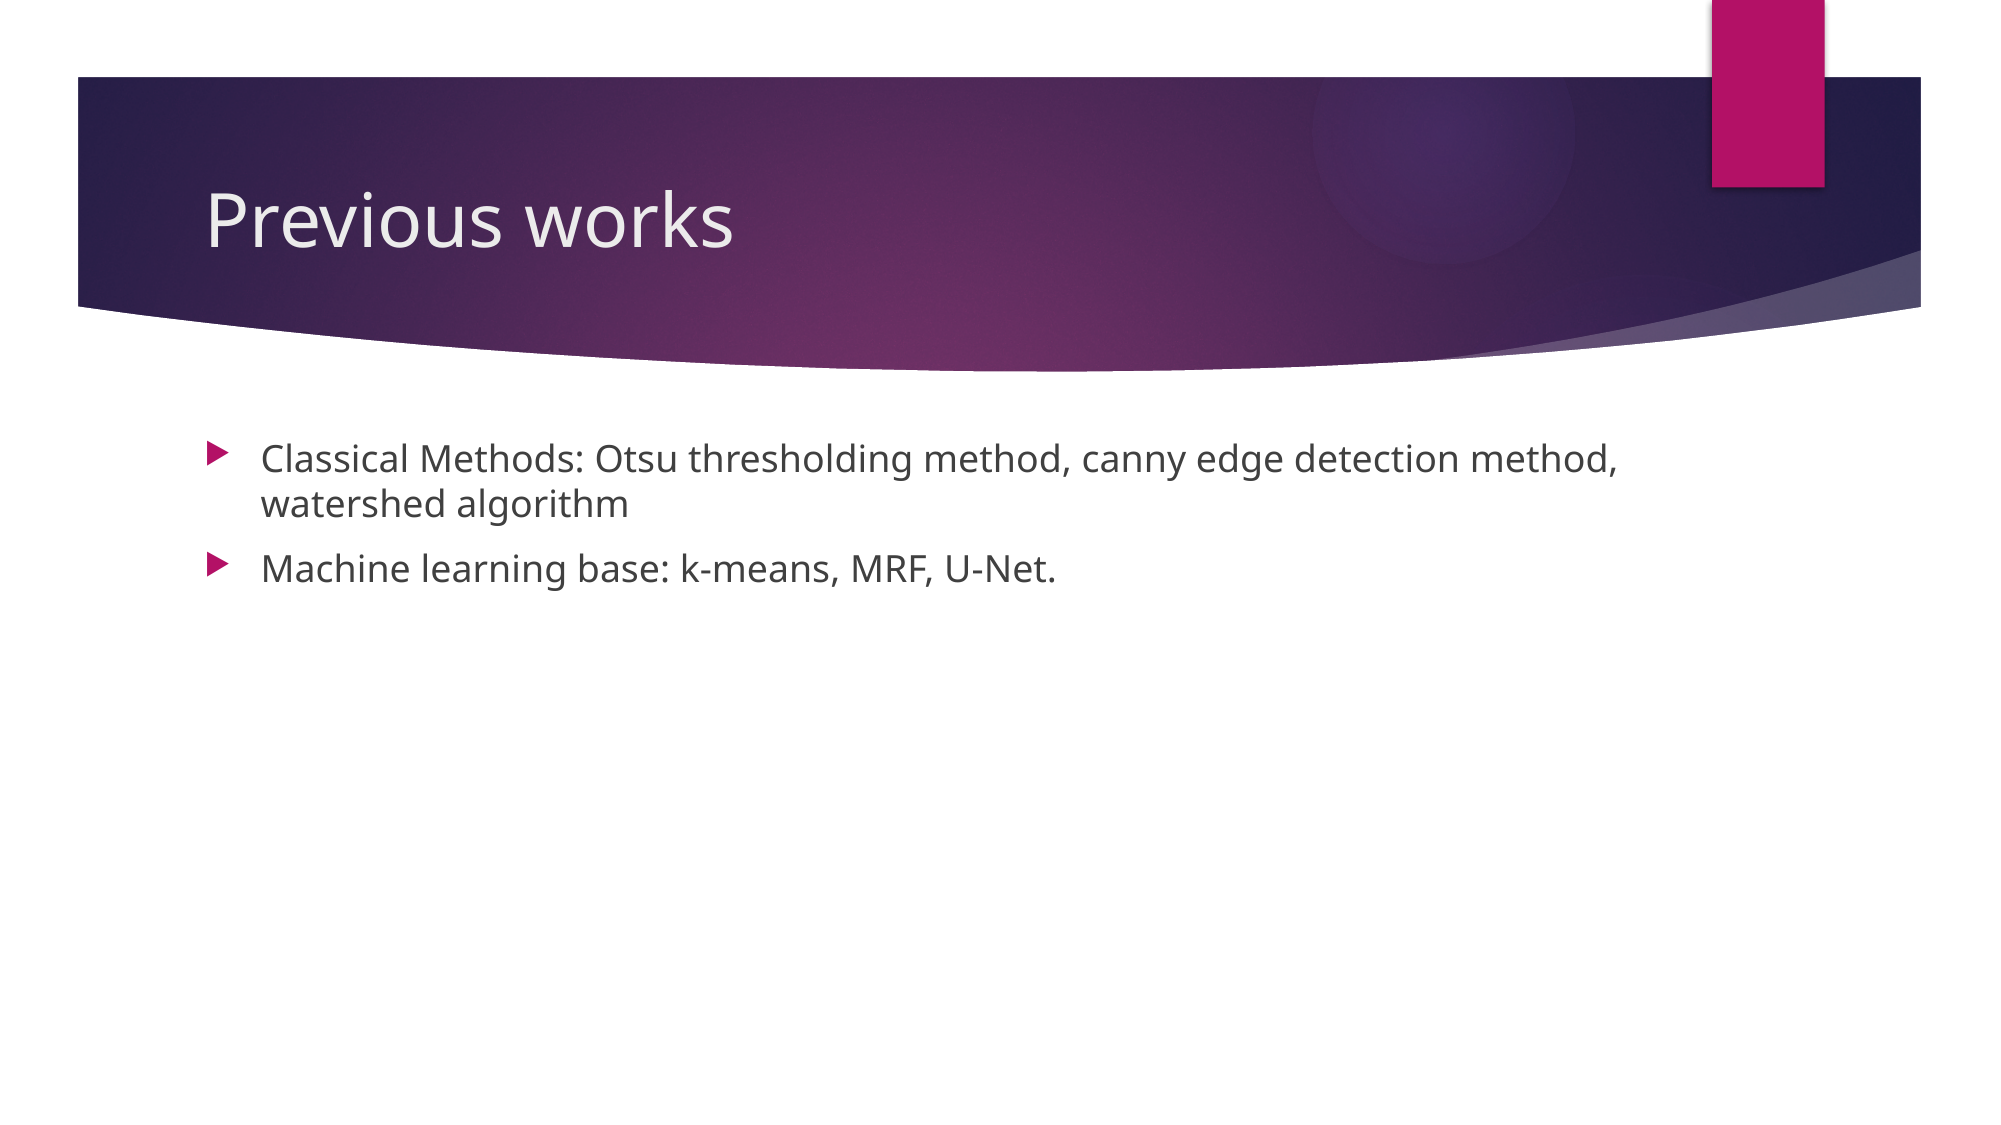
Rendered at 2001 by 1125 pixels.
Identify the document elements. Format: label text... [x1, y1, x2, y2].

list Classical Methods: Otsu thresholding method, canny edge detection method, watershed algorithm Machine learning base: k-means, MRF, U-Net. [189, 427, 1638, 988]
title Previous works [189, 159, 1627, 276]
